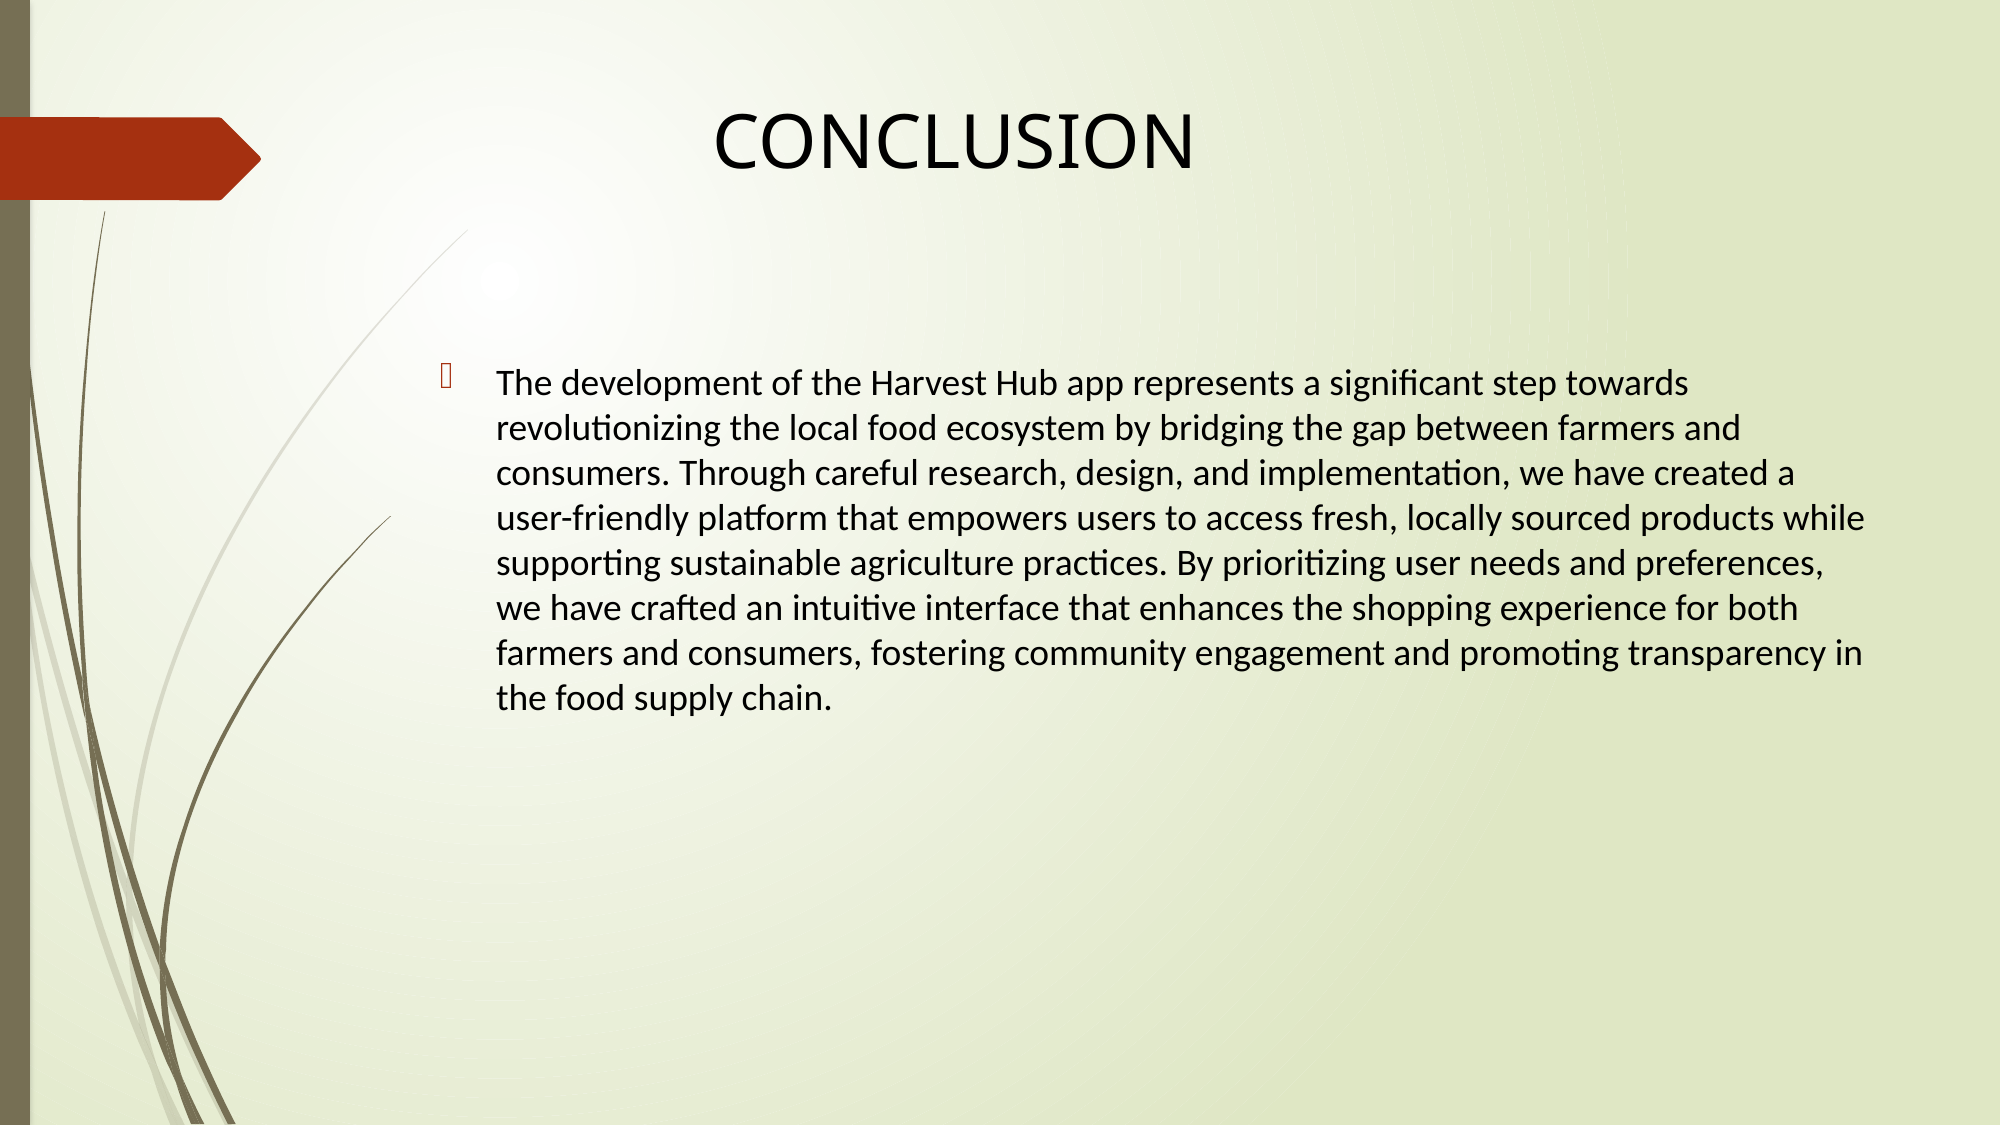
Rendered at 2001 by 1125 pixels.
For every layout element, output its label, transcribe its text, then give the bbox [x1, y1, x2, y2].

list The development of the Harvest Hub app represents a significant step towards revolutionizing the local food ecosystem by bridging the gap between farmers and consumers. Through careful research, design, and implementation, we have created a user-friendly platform that empowers users to access fresh, locally sourced products while supporting sustainable agriculture practices. By prioritizing user needs and preferences, we have crafted an intuitive interface that enhances the shopping experience for both farmers and consumers, fostering community engagement and promoting transparency in the food supply chain. [424, 350, 1888, 970]
title CONCLUSION [697, 85, 1303, 243]
